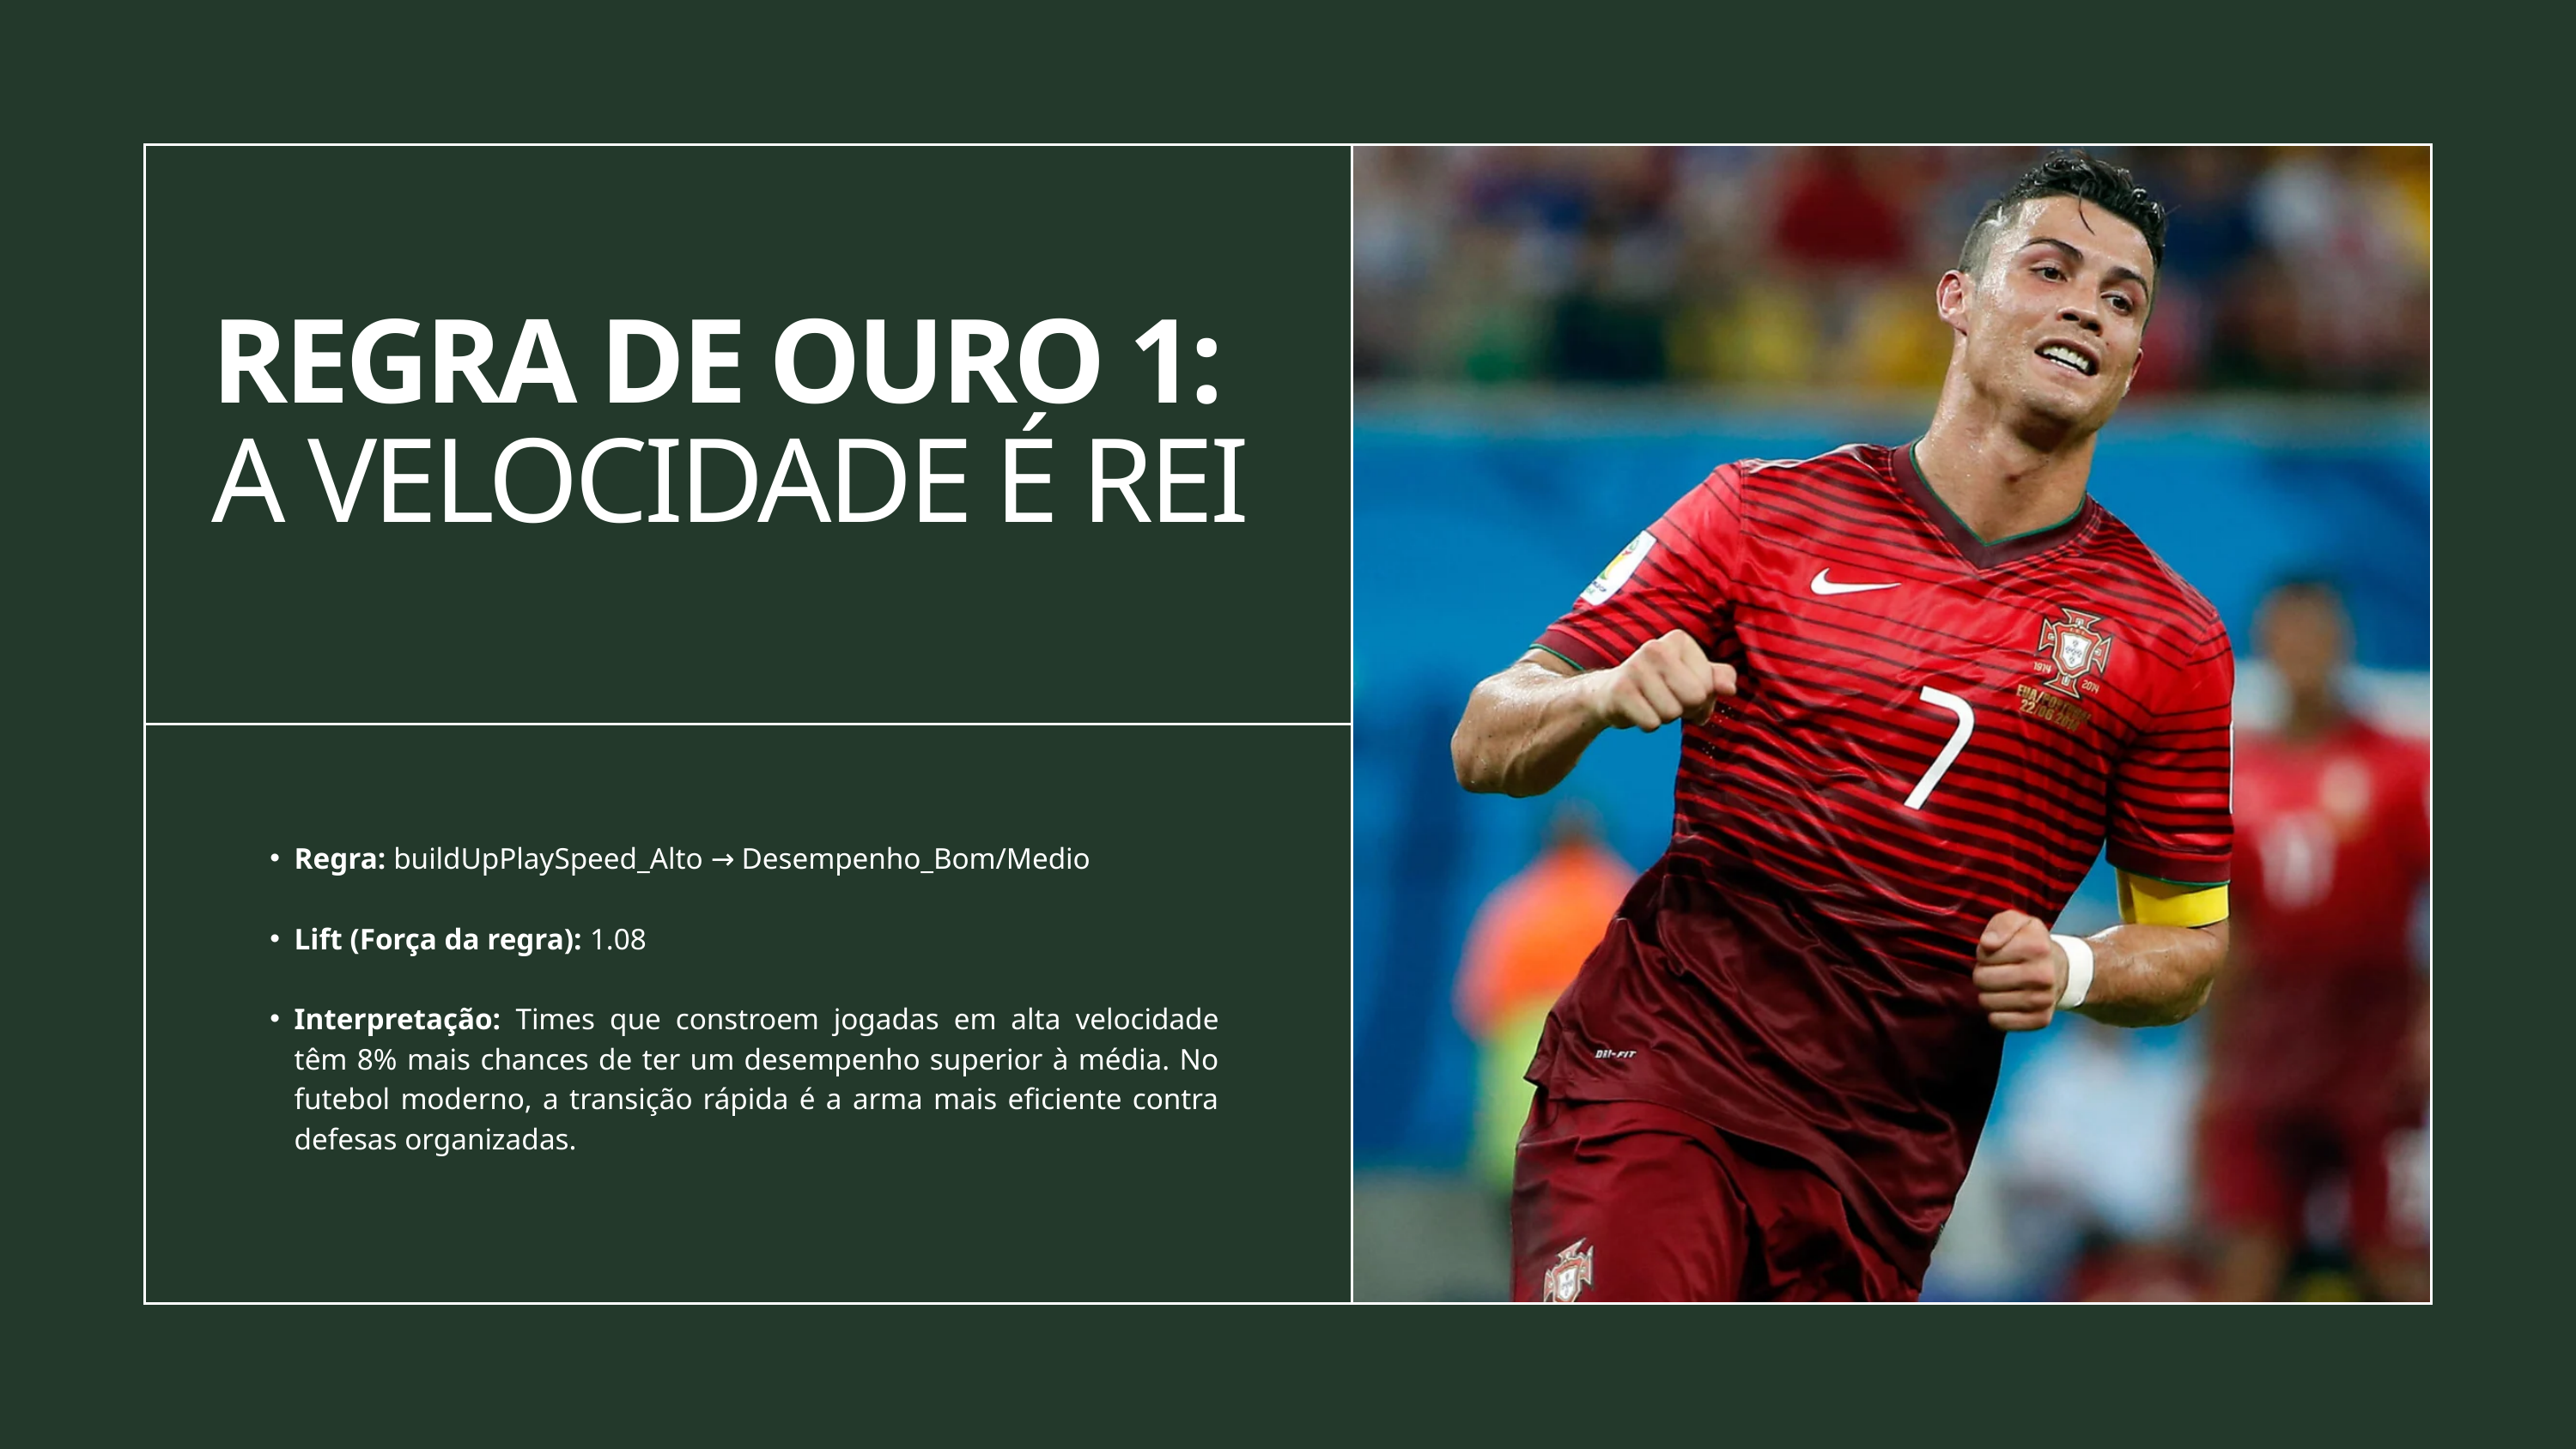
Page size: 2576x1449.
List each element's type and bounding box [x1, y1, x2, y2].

text_box [1352, 144, 2432, 1304]
text_box [144, 724, 1347, 1304]
text_box [144, 144, 1352, 723]
